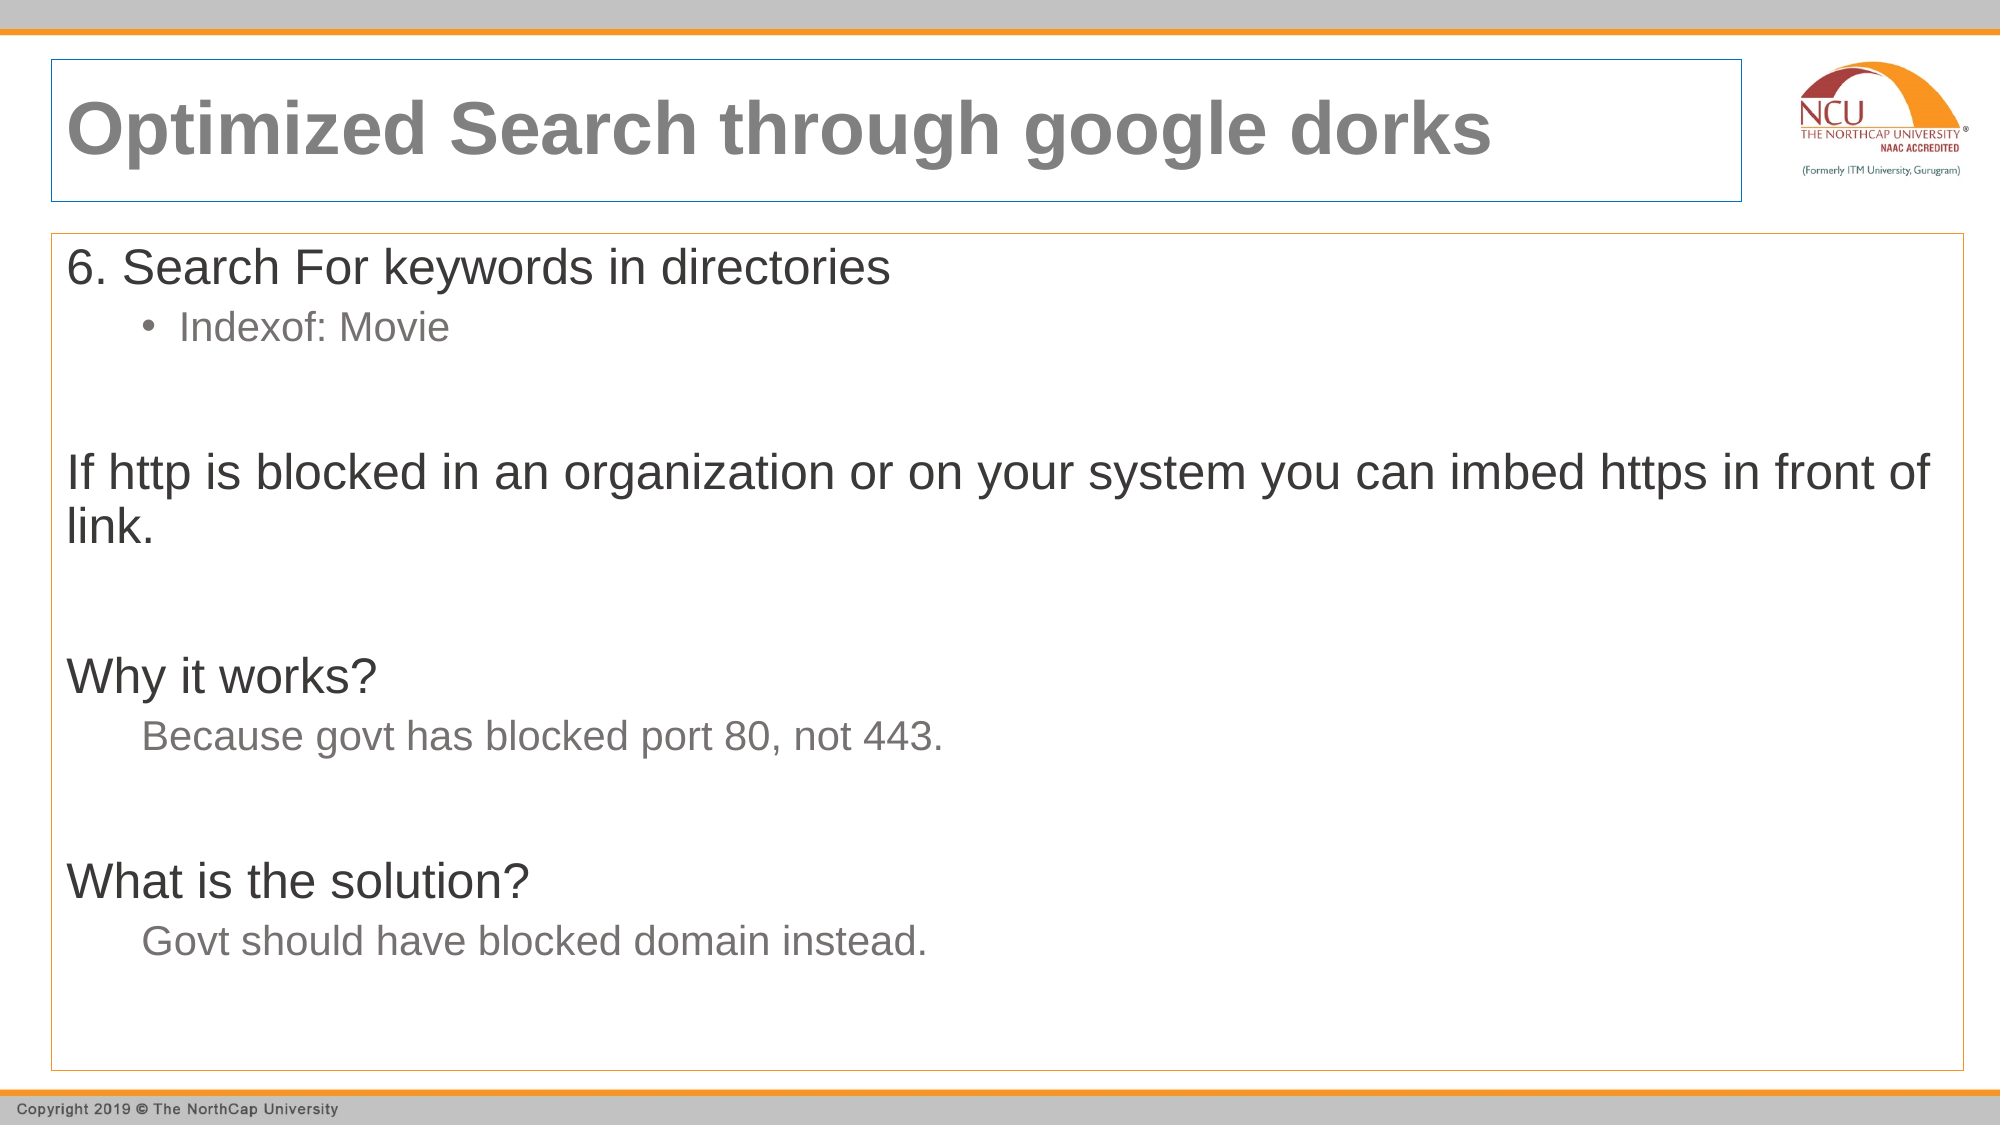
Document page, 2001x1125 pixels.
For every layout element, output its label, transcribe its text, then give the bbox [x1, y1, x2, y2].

title Optimized Search through google dorks [51, 59, 1742, 202]
picture [0, 0, 2000, 1125]
list 6. Search For keywords in directories Indexof: Movie If http is blocked in an organization or on your system you can imbed https in front of link. Why it works? Because govt has blocked port 80, not 443. What is the solution? Govt should have blocked domain instead. [51, 233, 1964, 1071]
